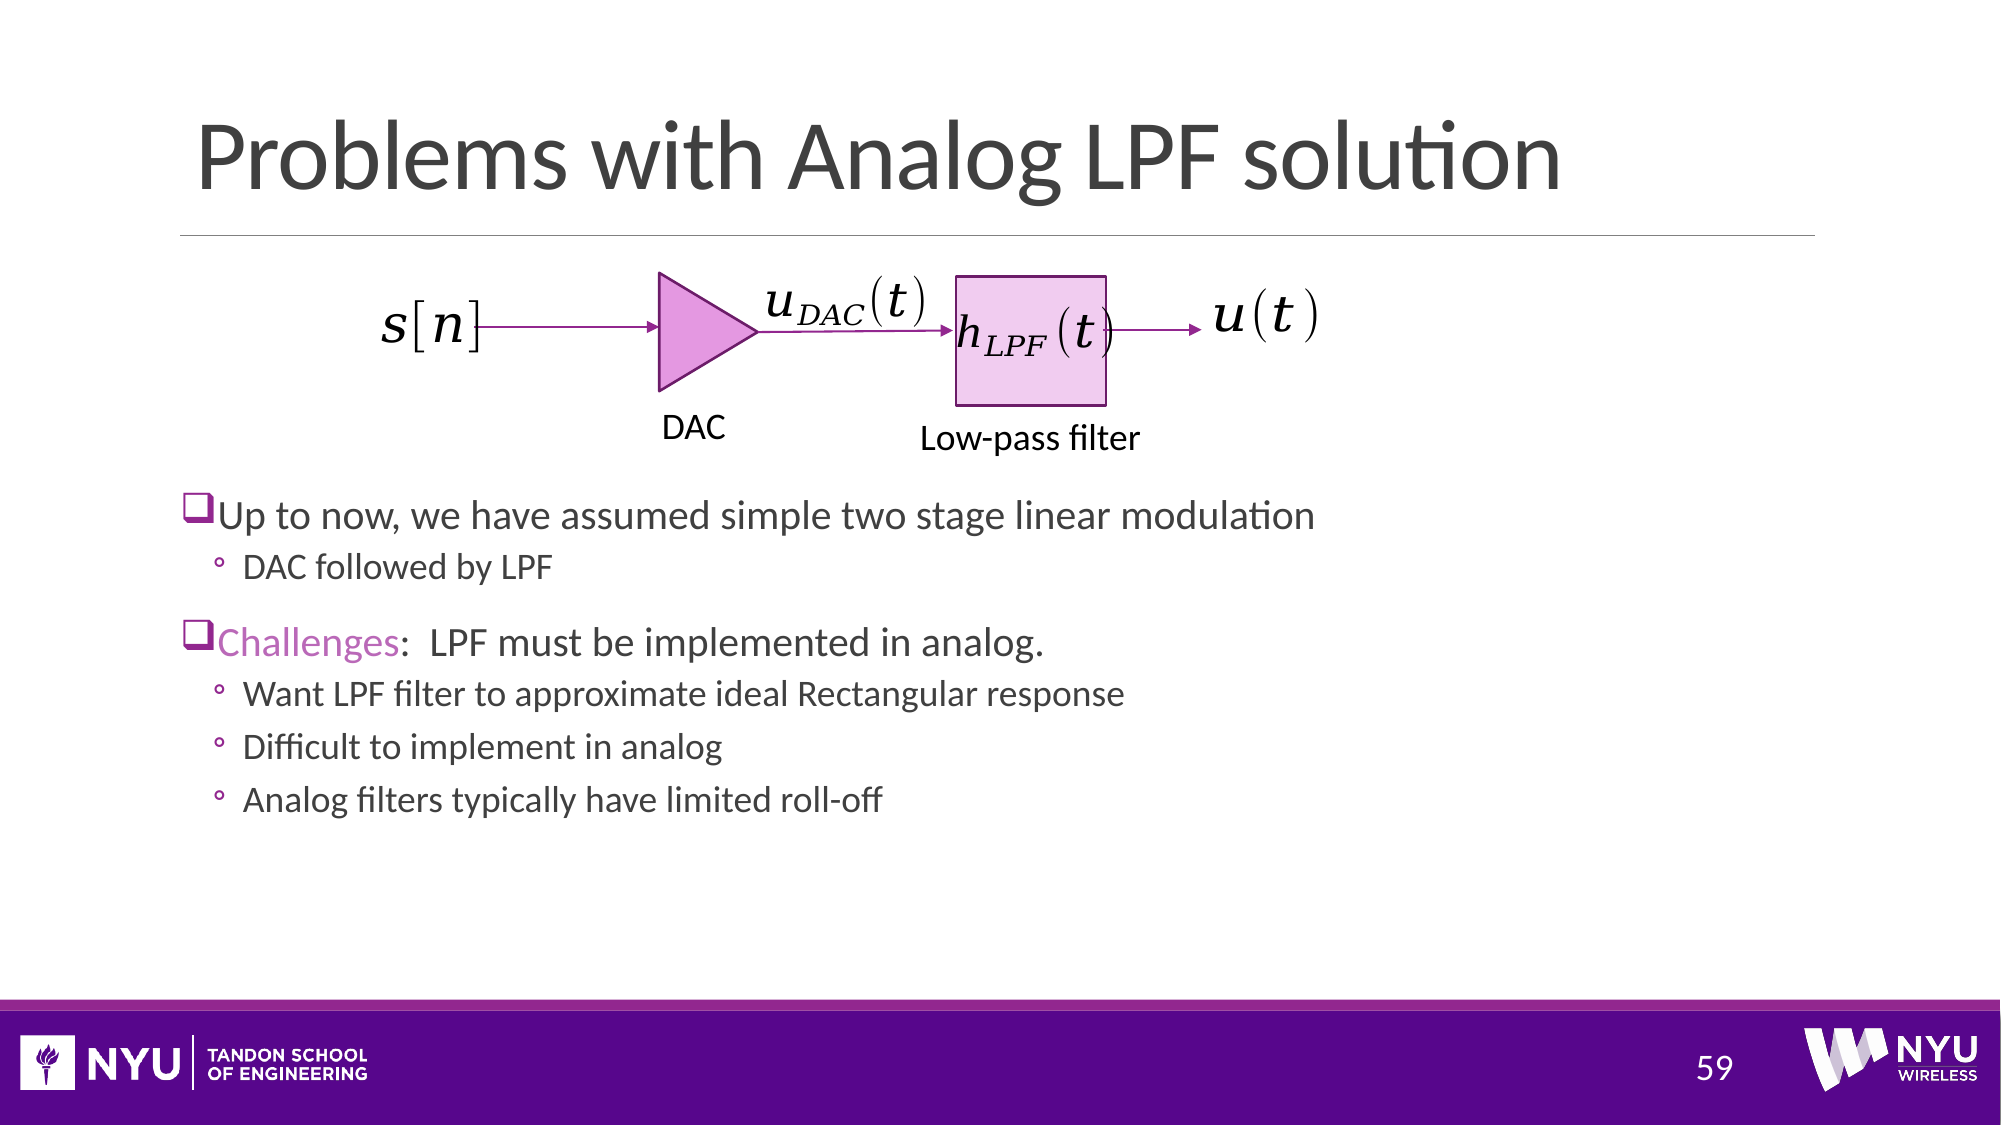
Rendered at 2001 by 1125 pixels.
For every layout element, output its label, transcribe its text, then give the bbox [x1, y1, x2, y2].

title Problems with Analog LPF solution [180, 47, 1830, 218]
slide_number 59 [1533, 1035, 1749, 1096]
text_box [657, 271, 757, 393]
list Up to now, we have assumed simple two stage linear modulation DAC followed by LPF Challenges: LPF must be implemented in analog. Want LPF filter to approximate ideal Rectangular response Difficult to implement in analog Analog filters typically have limited roll-off [180, 485, 1830, 963]
text_box Low-pass filter [905, 405, 1157, 465]
text_box [955, 275, 1107, 405]
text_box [757, 329, 954, 333]
text_box DAC [647, 394, 741, 455]
